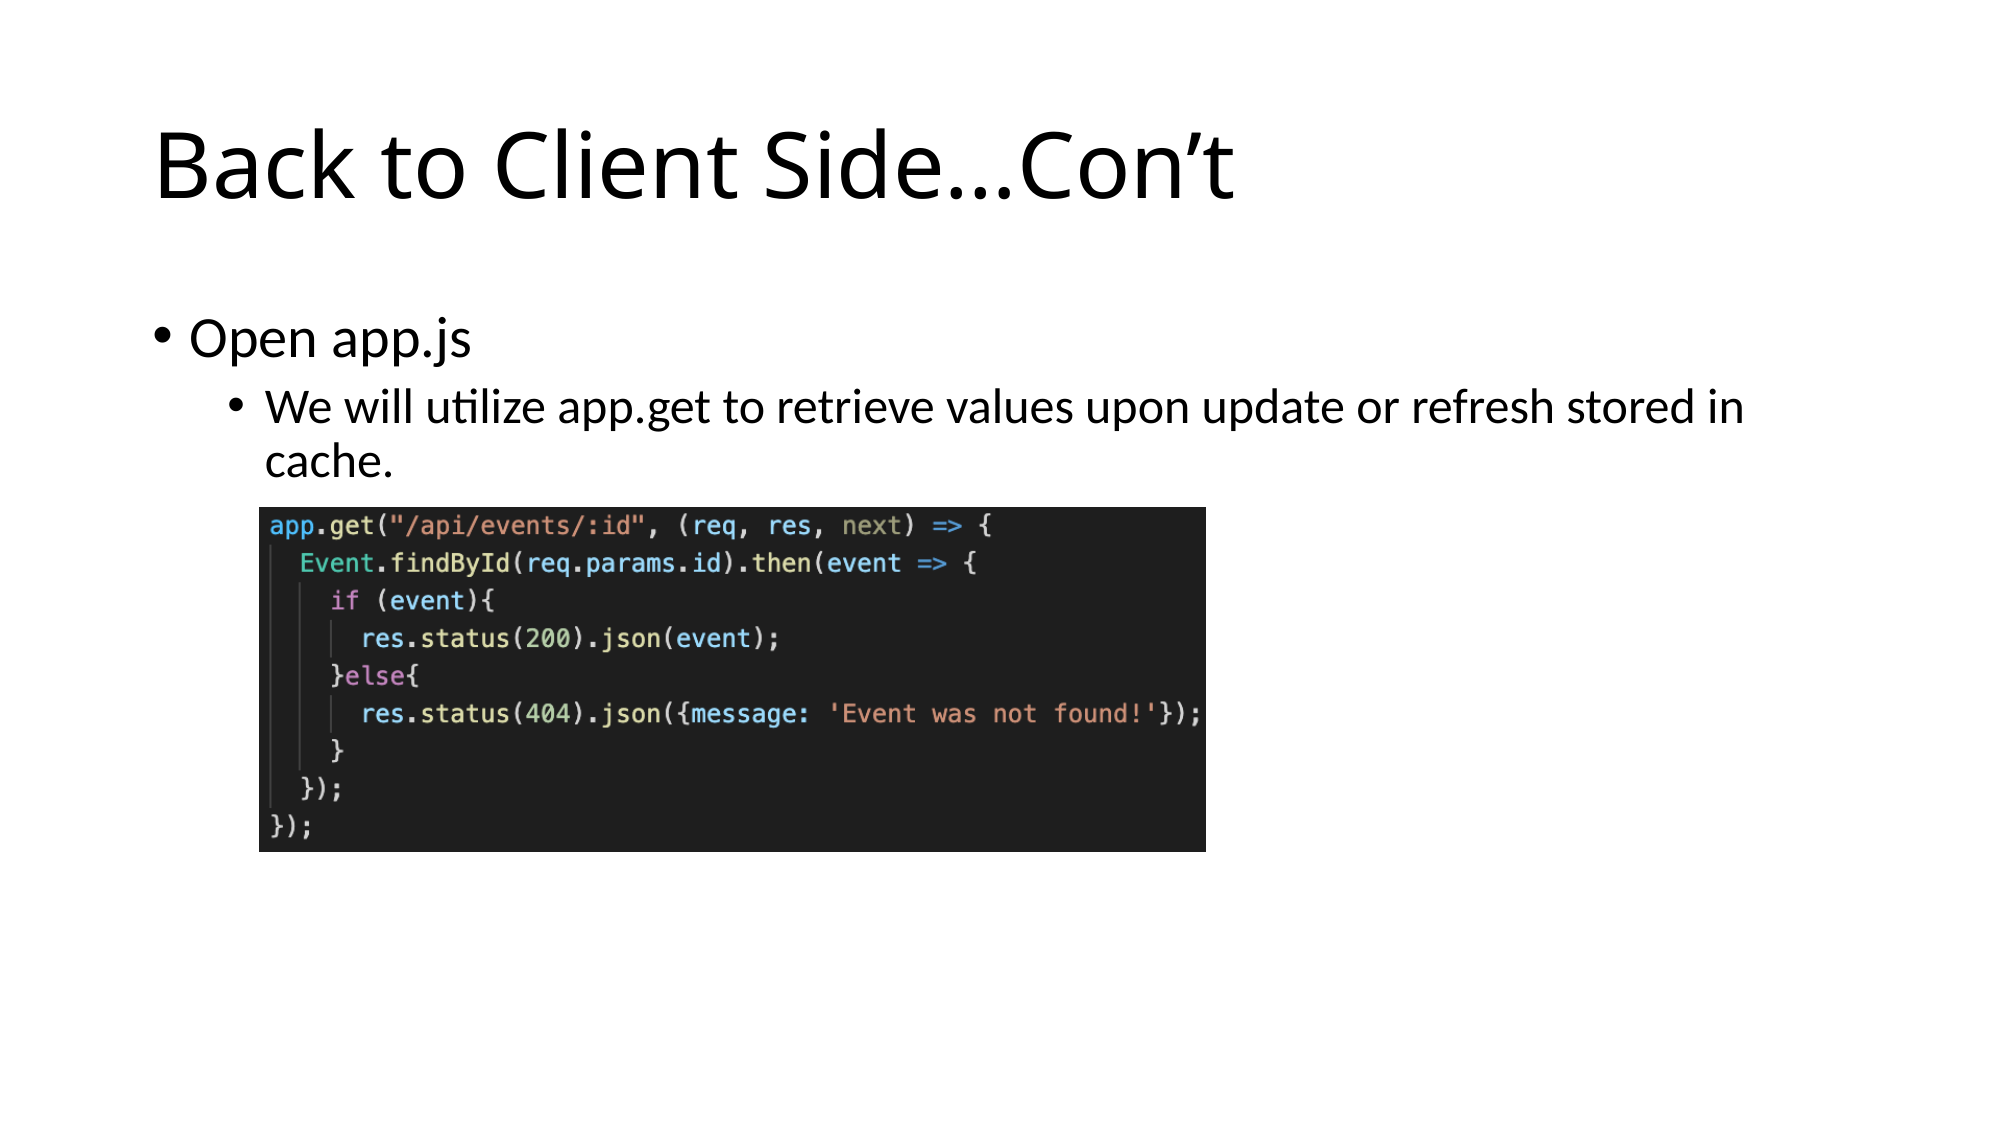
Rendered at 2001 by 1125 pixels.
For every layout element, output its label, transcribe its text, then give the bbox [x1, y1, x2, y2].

picture [259, 507, 1206, 852]
list Open app.js We will utilize app.get to retrieve values upon update or refresh stored in cache. [137, 299, 1863, 1014]
title Back to Client Side…Con’t [137, 59, 1863, 278]
